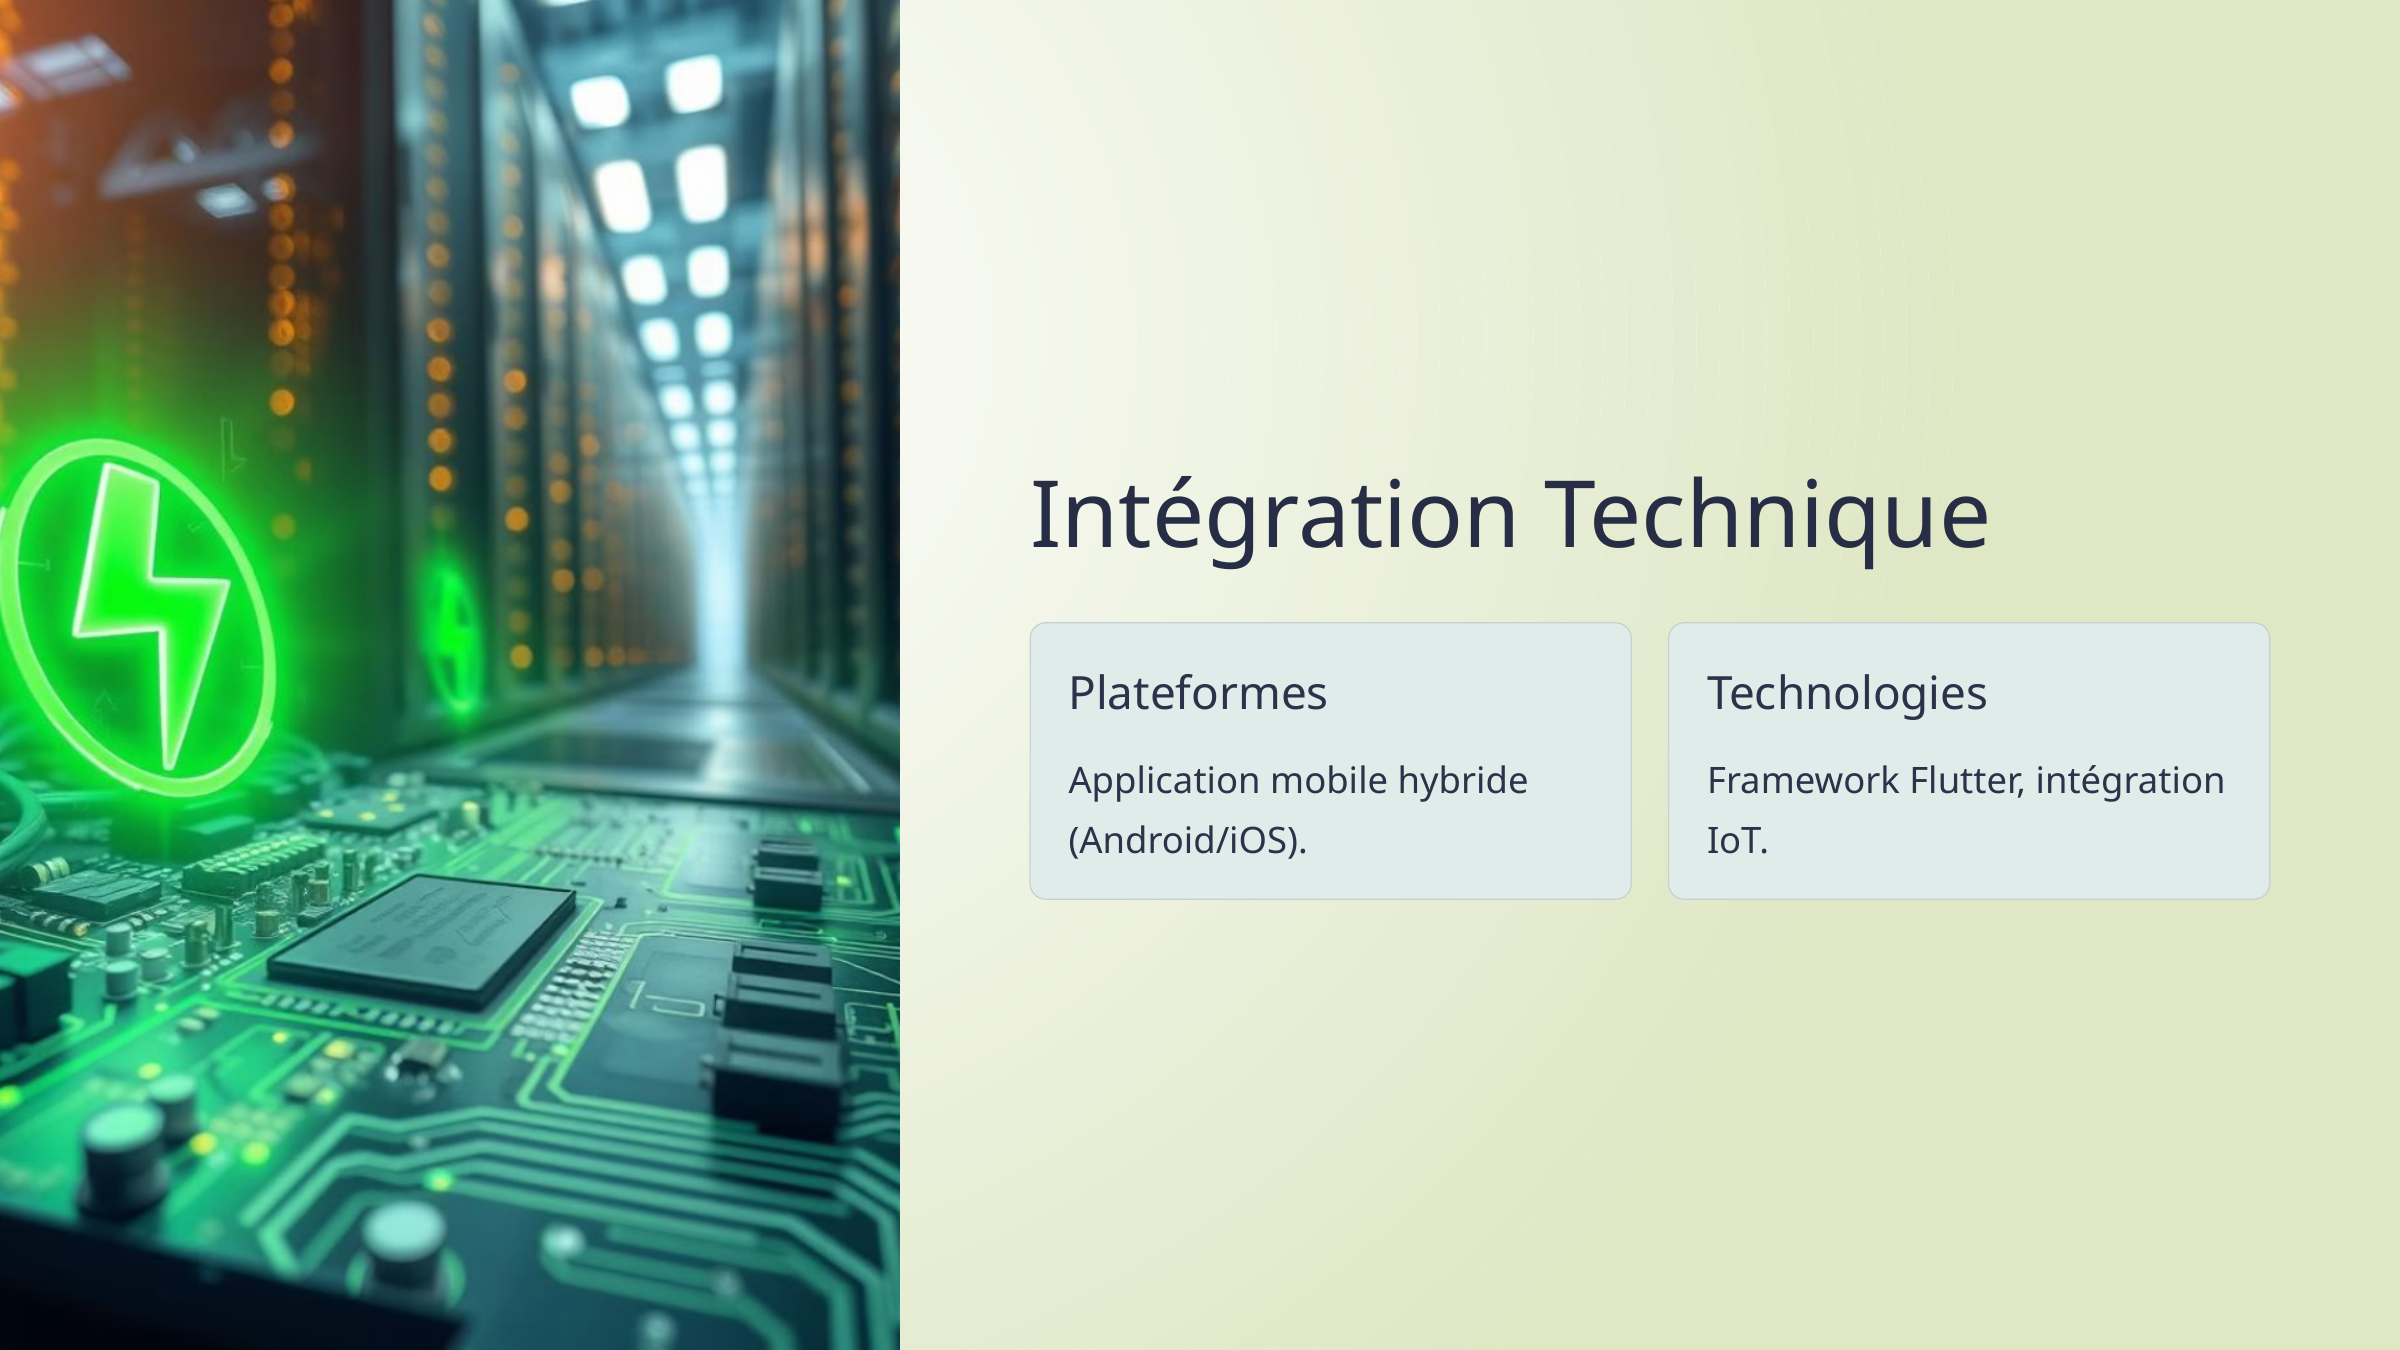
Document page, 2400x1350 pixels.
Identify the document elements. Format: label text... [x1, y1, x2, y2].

text_box Application mobile hybride (Android/iOS). [1068, 741, 1593, 861]
text_box [1668, 622, 2270, 900]
text_box [1030, 622, 1632, 900]
picture [0, 0, 901, 1350]
text_box Technologies [1706, 661, 2173, 720]
text_box Plateformes [1068, 661, 1534, 720]
text_box Framework Flutter, intégration IoT. [1706, 741, 2232, 861]
text_box Intégration Technique [1030, 450, 1961, 567]
